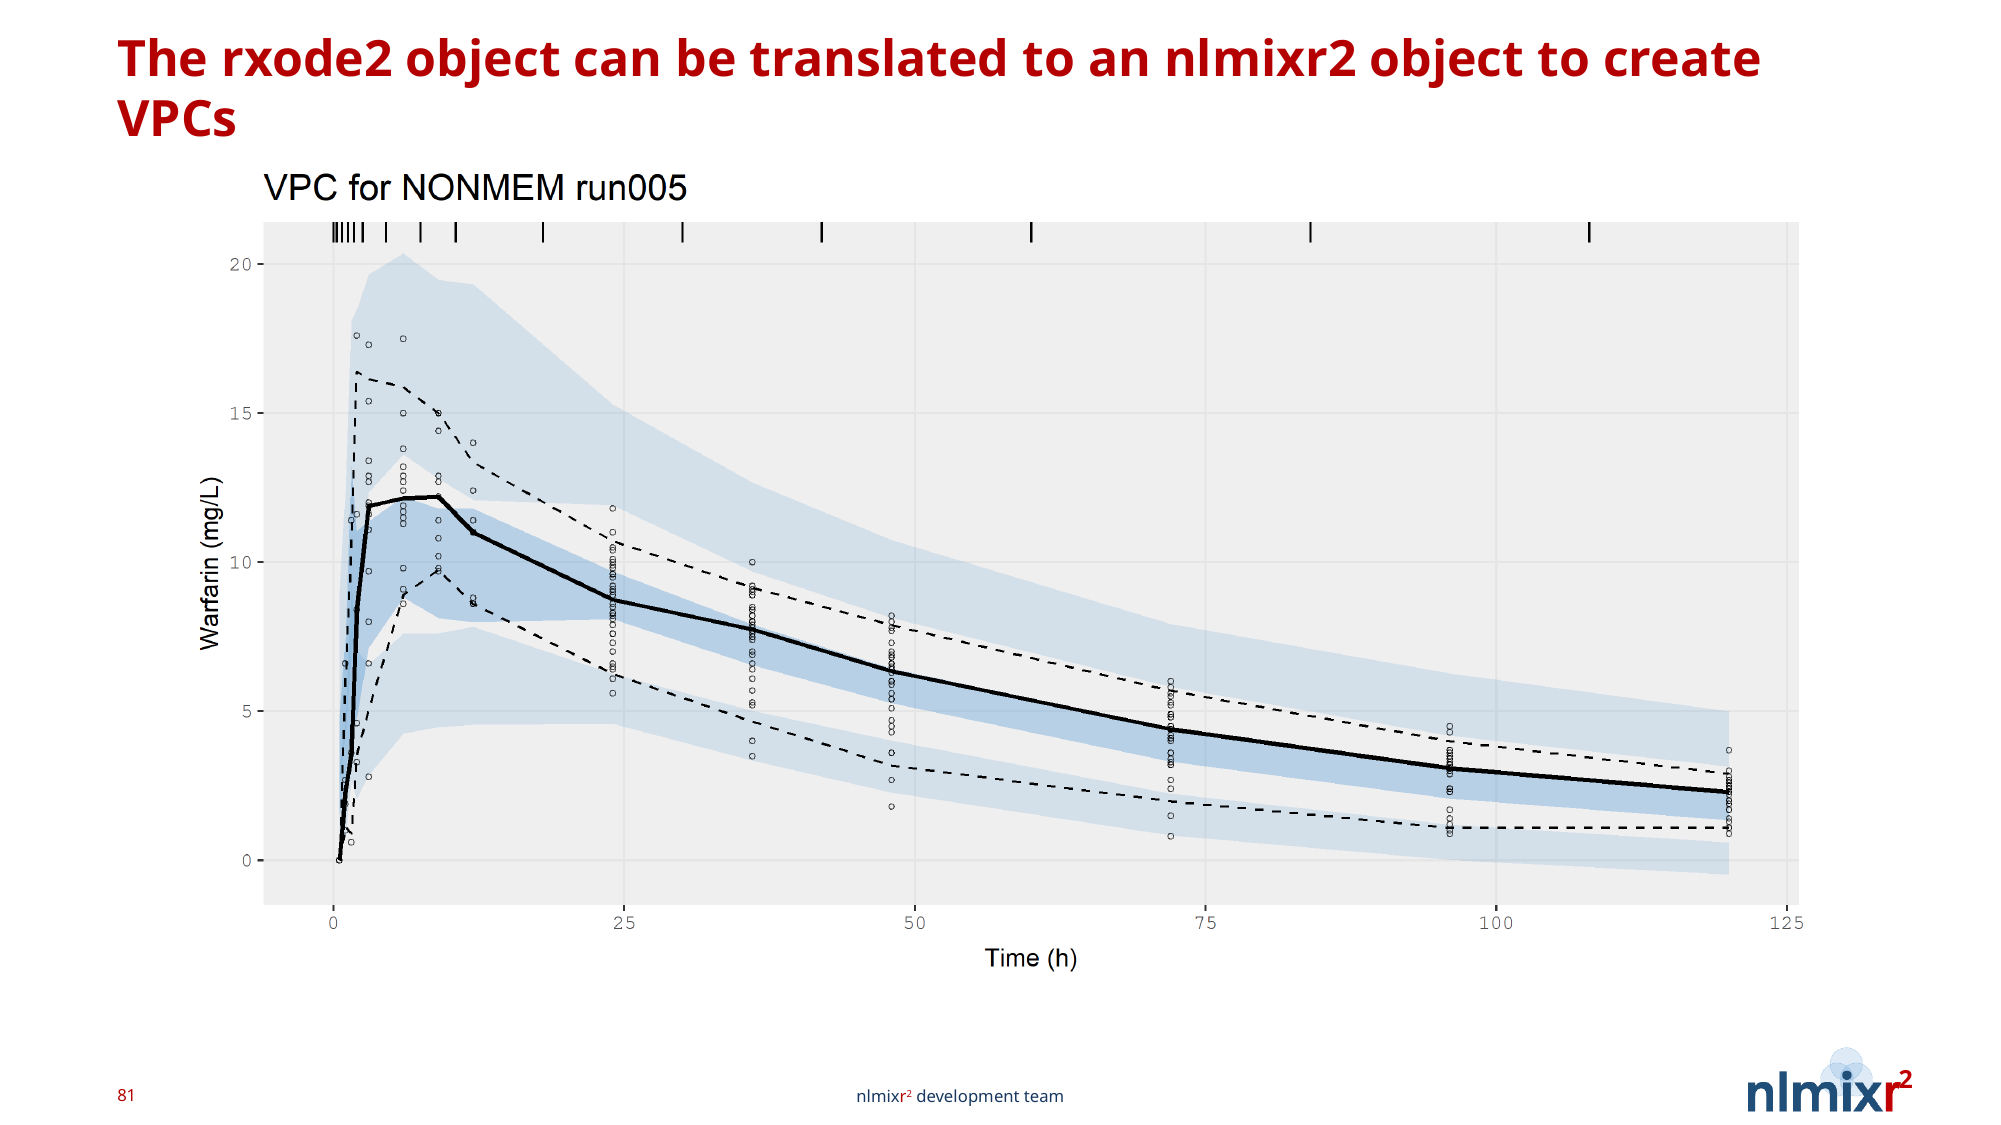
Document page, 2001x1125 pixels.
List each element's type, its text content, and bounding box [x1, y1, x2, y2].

footer nlmixr2 development team [354, 1076, 1567, 1115]
picture [187, 164, 1811, 978]
slide_number 81 [102, 1076, 276, 1115]
title The rxode2 object can be translated to an nlmixr2 object to create VPCs [102, 18, 1898, 181]
picture [1738, 1036, 1910, 1123]
